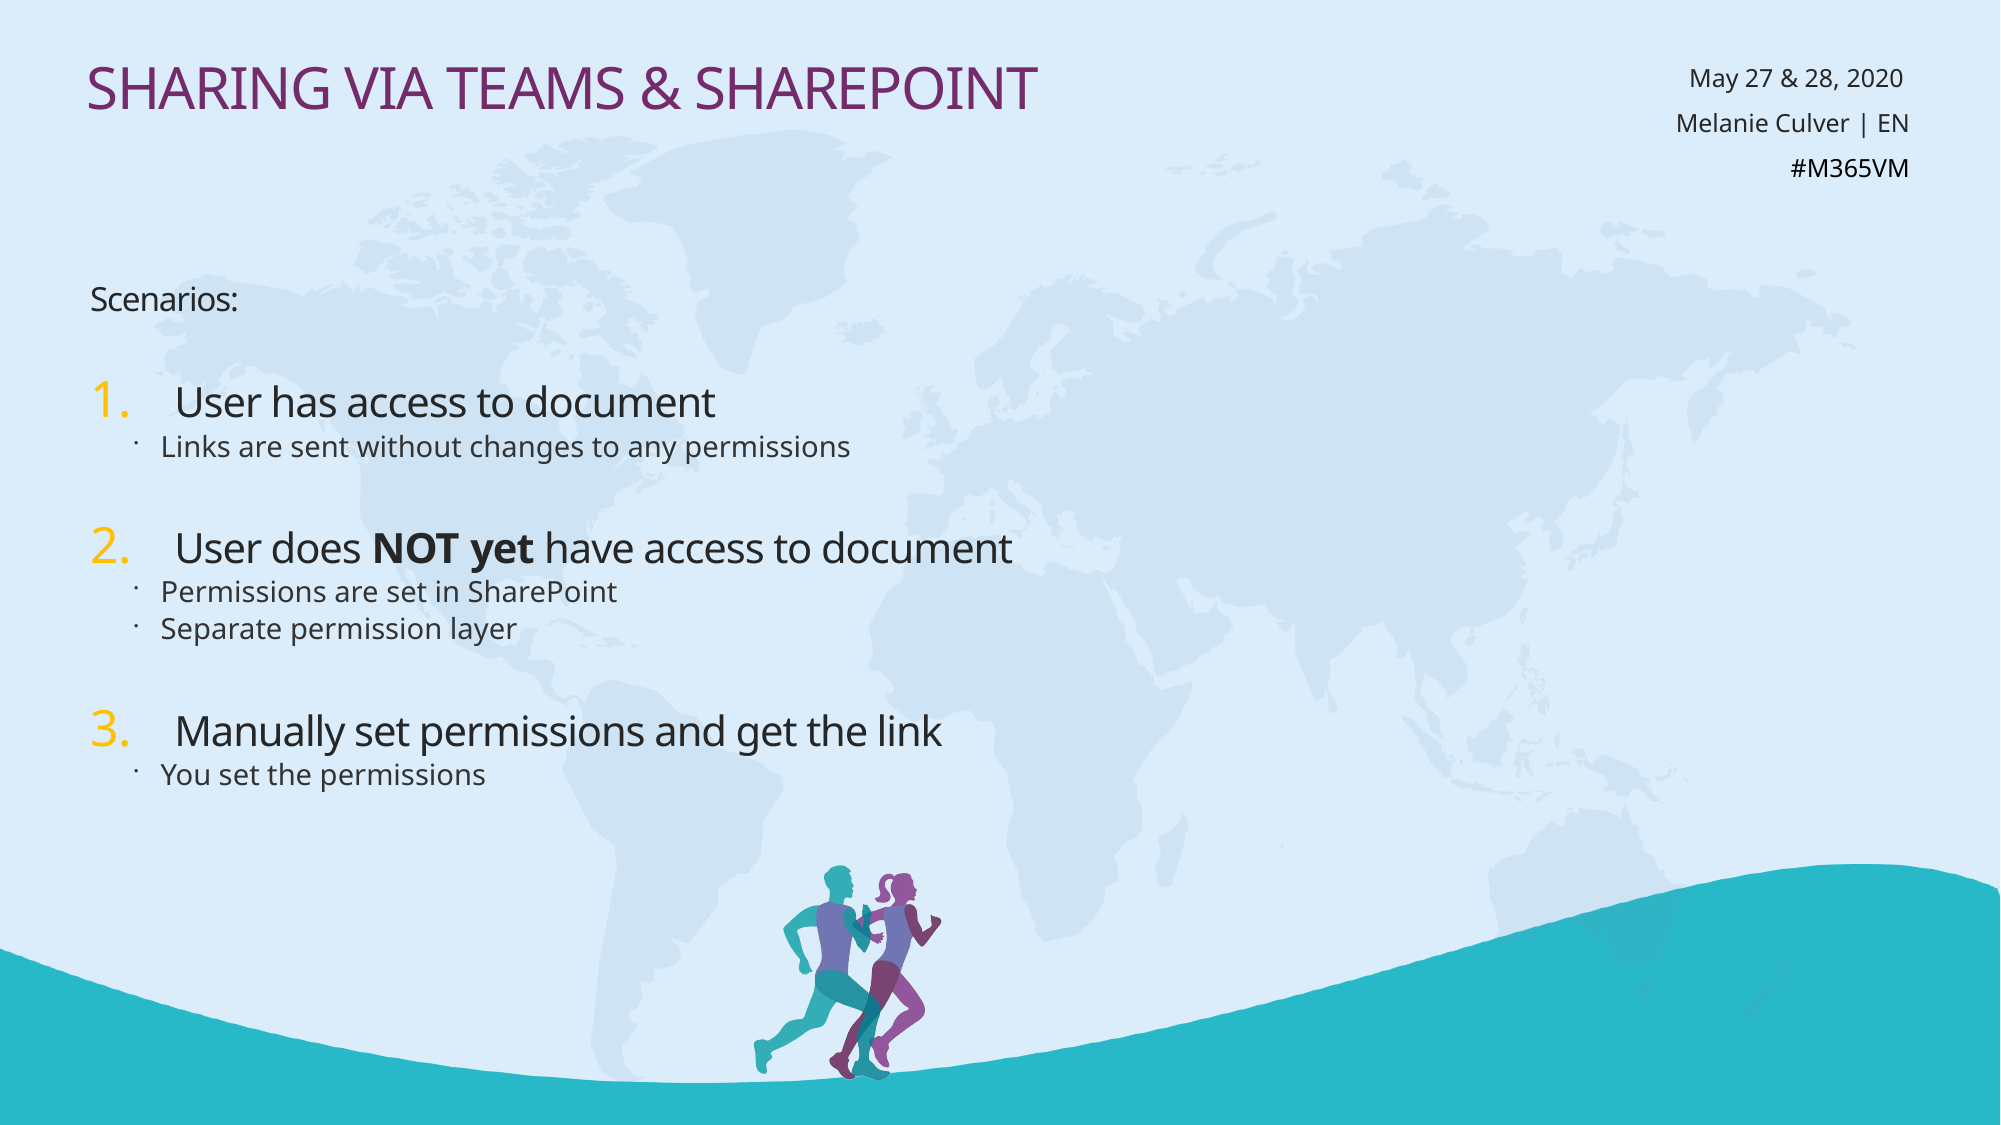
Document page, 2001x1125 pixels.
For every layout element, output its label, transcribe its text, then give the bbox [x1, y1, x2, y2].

picture [0, 0, 2001, 1125]
list Scenarios: User has access to document Links are sent without changes to any permissions User does NOT yet have access to document Permissions are set in SharePoint Separate permission layer Manually set permissions and get the link You set the permissions [75, 230, 1542, 869]
title Sharing via Teams & SharePoint [71, 37, 1538, 144]
